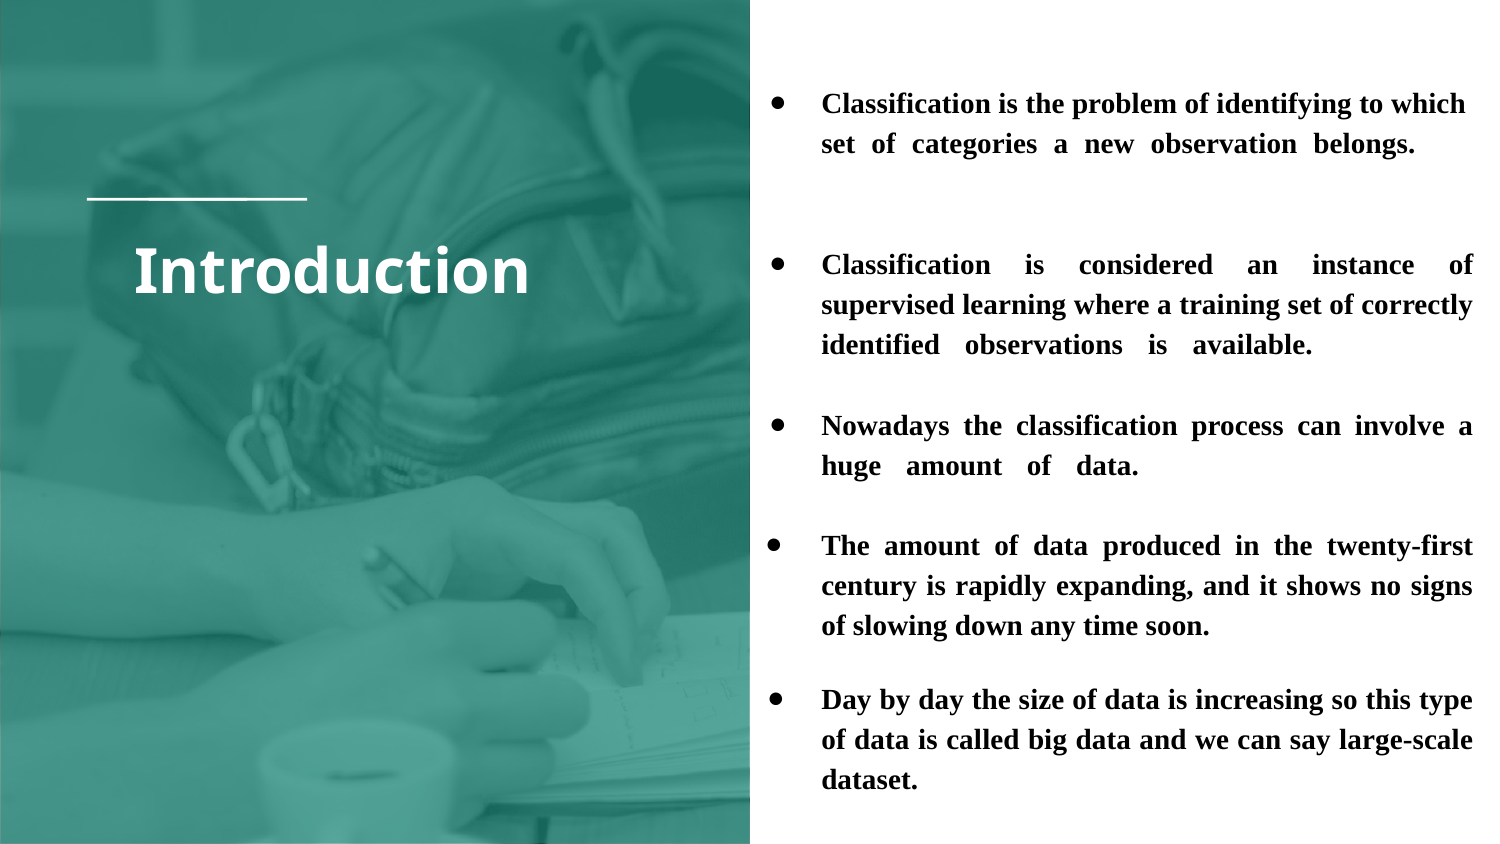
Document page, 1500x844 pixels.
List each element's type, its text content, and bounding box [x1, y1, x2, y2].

list Classification is the problem of identifying to which set of categories a new observation belongs. Classification is considered an instance of supervised learning where a training set of correctly identified observations is available. Nowadays the classification process can involve a huge amount of data. The amount of data produced in the twenty-first century is rapidly expanding, and it shows no signs of slowing down any time soon. Day by day the size of data is increasing so this type of data is called big data and we can say large-scale dataset. [731, 64, 1490, 844]
title Introduction [119, 216, 662, 494]
